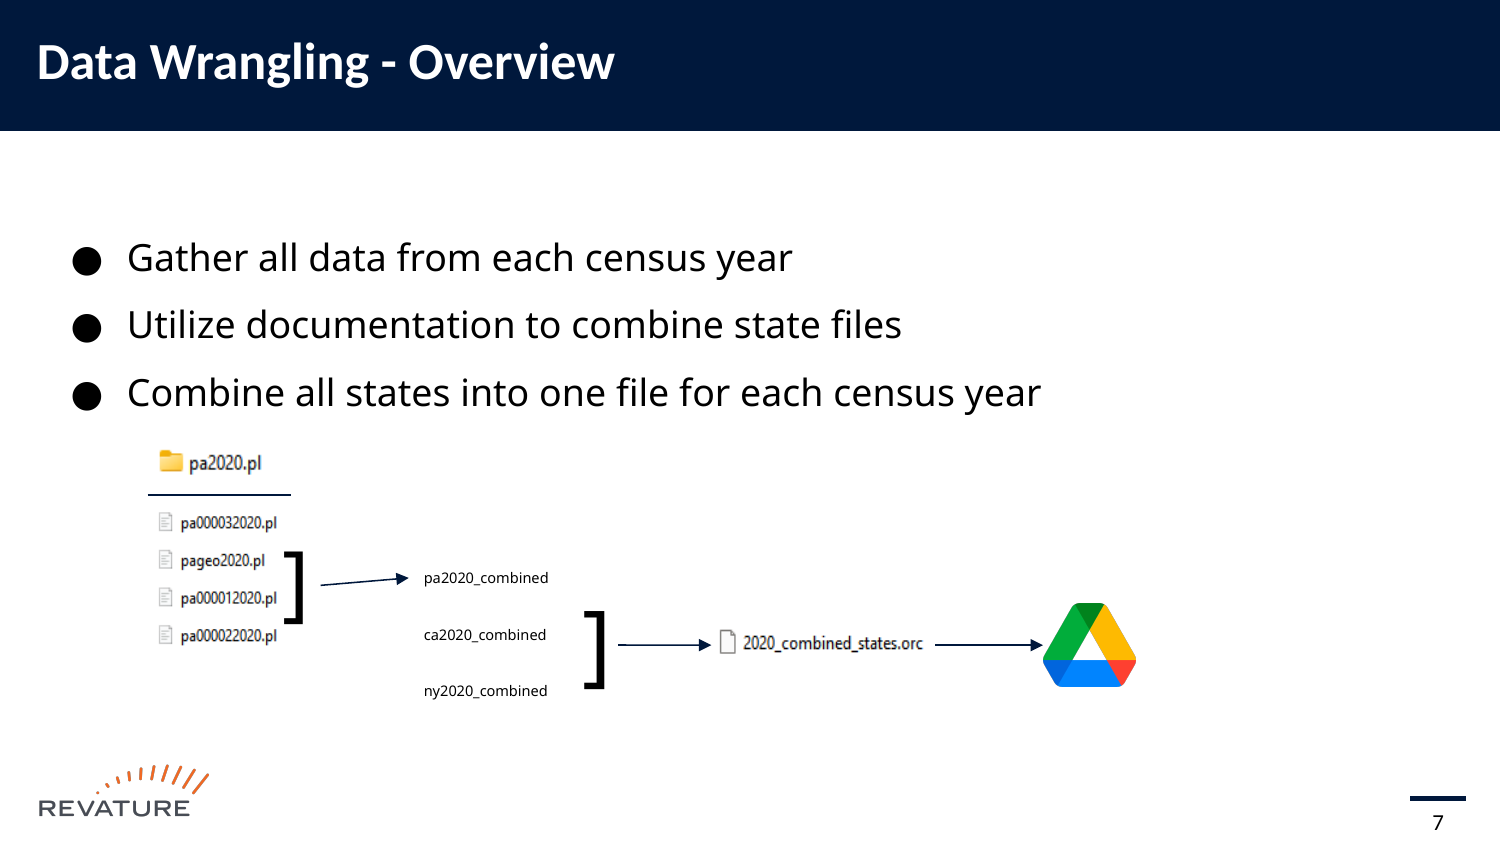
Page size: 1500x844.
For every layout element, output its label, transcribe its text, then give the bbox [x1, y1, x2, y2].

text_box pa2020_combined [408, 560, 613, 596]
text_box ca2020_combined [408, 616, 567, 652]
text_box ] [567, 570, 646, 709]
title Data Wrangling - Overview [36, 34, 1466, 176]
picture [34, 761, 211, 820]
picture [711, 624, 978, 666]
text_box ny2020_combined [408, 673, 567, 709]
picture [147, 503, 292, 672]
picture [1042, 603, 1136, 687]
text_box Gather all data from each census year Utilize documentation to combine state files Combine all states into one file for each census year [36, 196, 1402, 429]
picture [147, 439, 292, 489]
text_box ] [296, 513, 347, 644]
